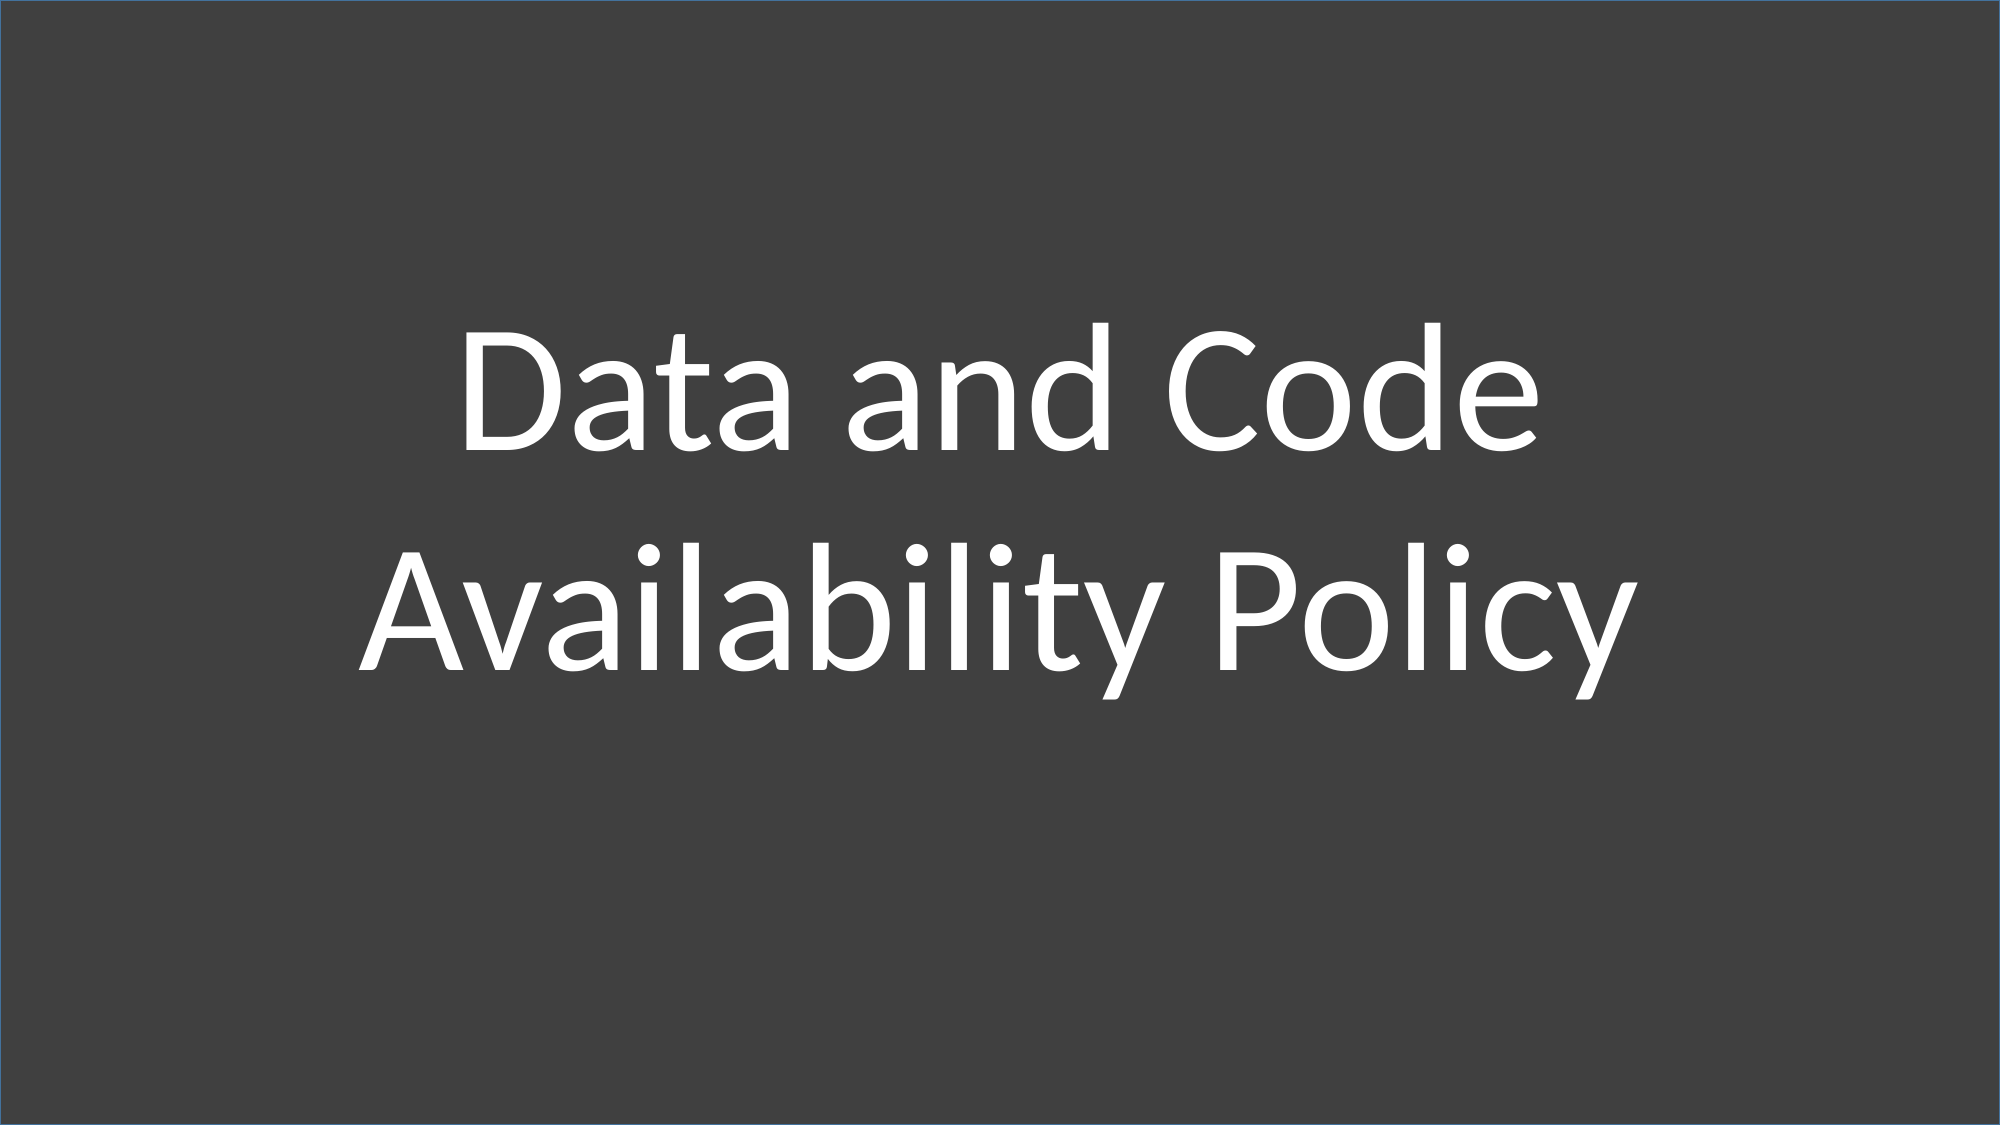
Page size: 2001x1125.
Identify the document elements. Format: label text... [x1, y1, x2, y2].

text_box [0, 0, 2000, 1125]
text_box Data and Code Availability Policy [334, 259, 1666, 715]
